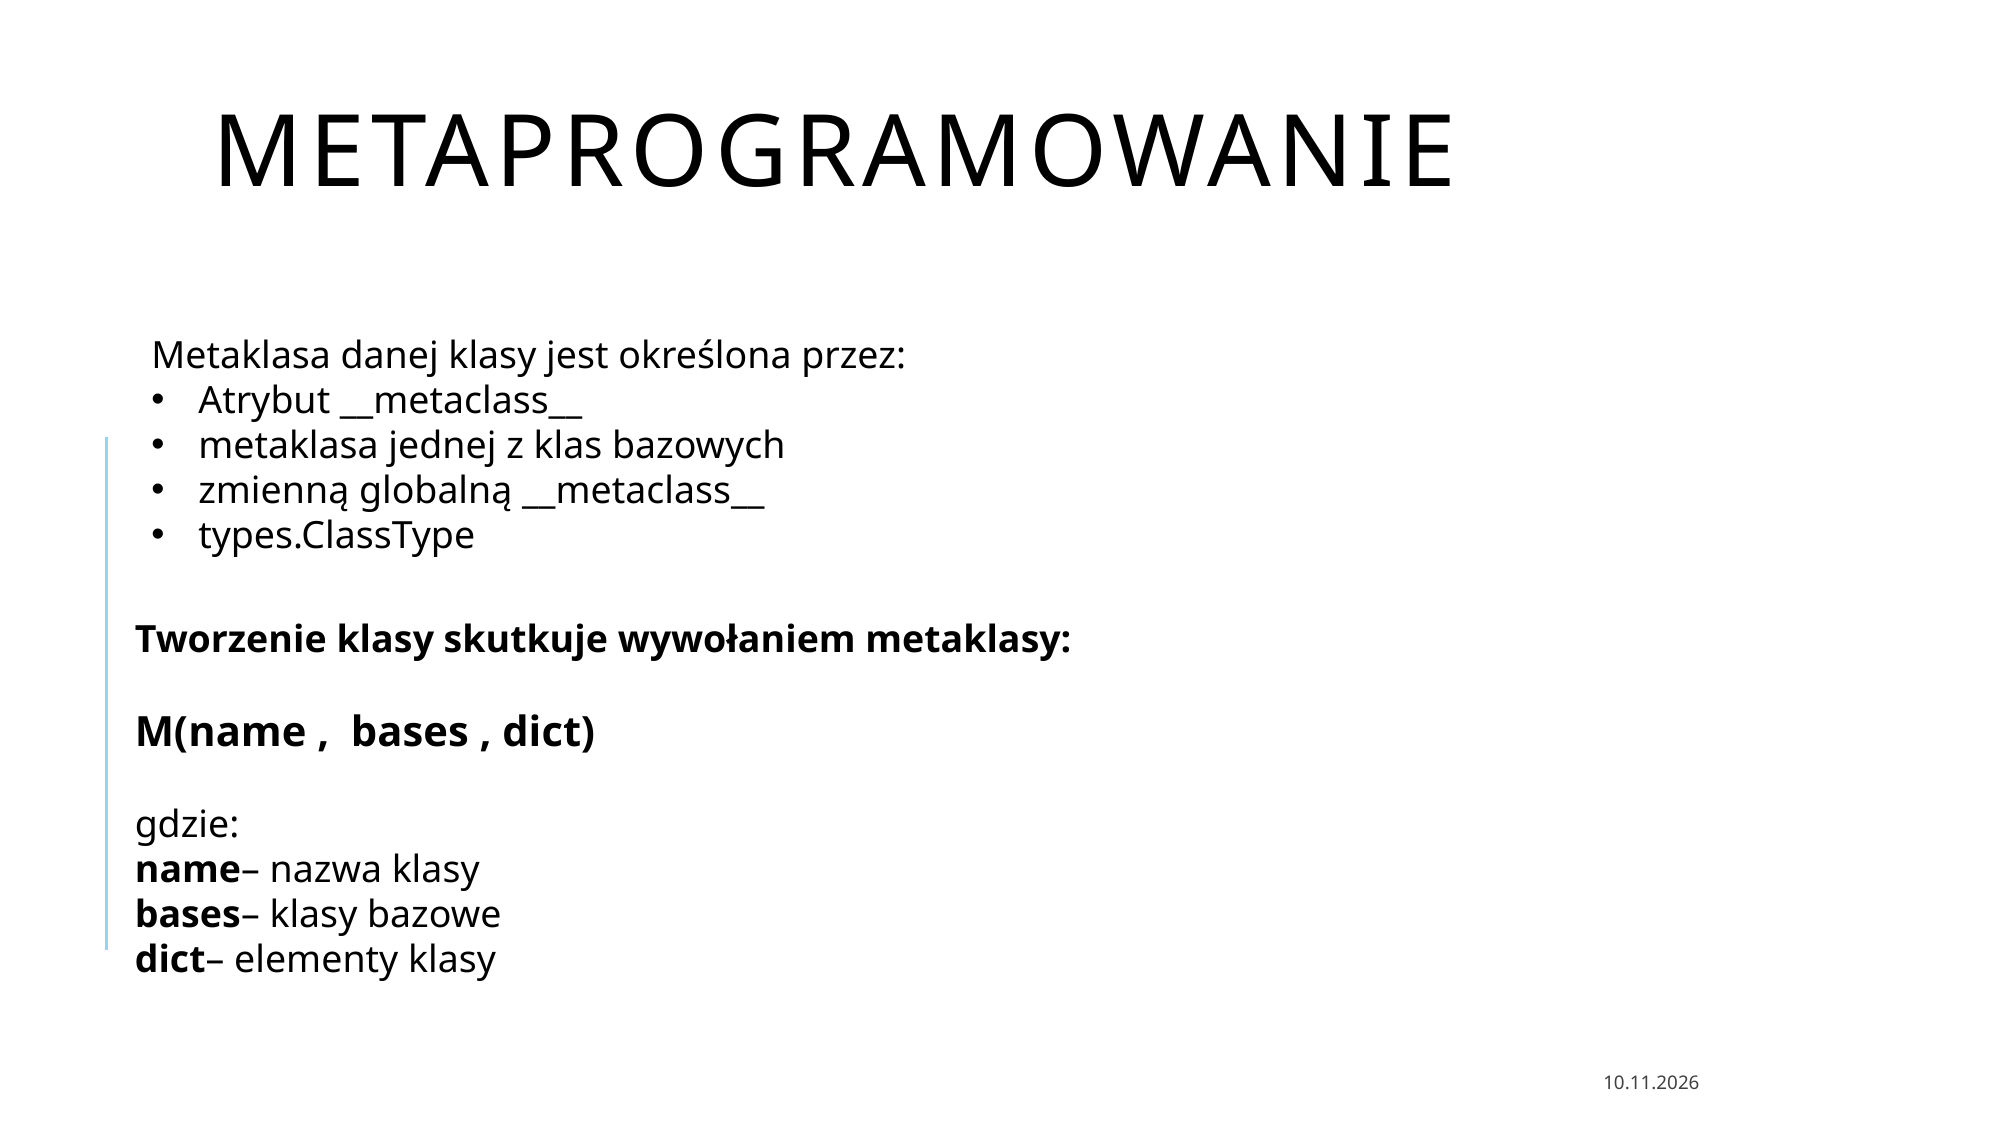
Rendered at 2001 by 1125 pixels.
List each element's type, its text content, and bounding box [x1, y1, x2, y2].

text_box Tworzenie klasy skutkuje wywołaniem metaklasy: M(name , bases , dict) gdzie: name– nazwa klasy bases– klasy bazowe dict– elementy klasy [120, 607, 1120, 987]
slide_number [1247, 1053, 1715, 1114]
title metaprogramowanie [212, 99, 1824, 306]
text_box Metaklasa danej klasy jest określona przez: Atrybut __metaclass__ metaklasa jednej z klas bazowych zmienną globalną __metaclass__ types.ClassType [136, 323, 1137, 563]
